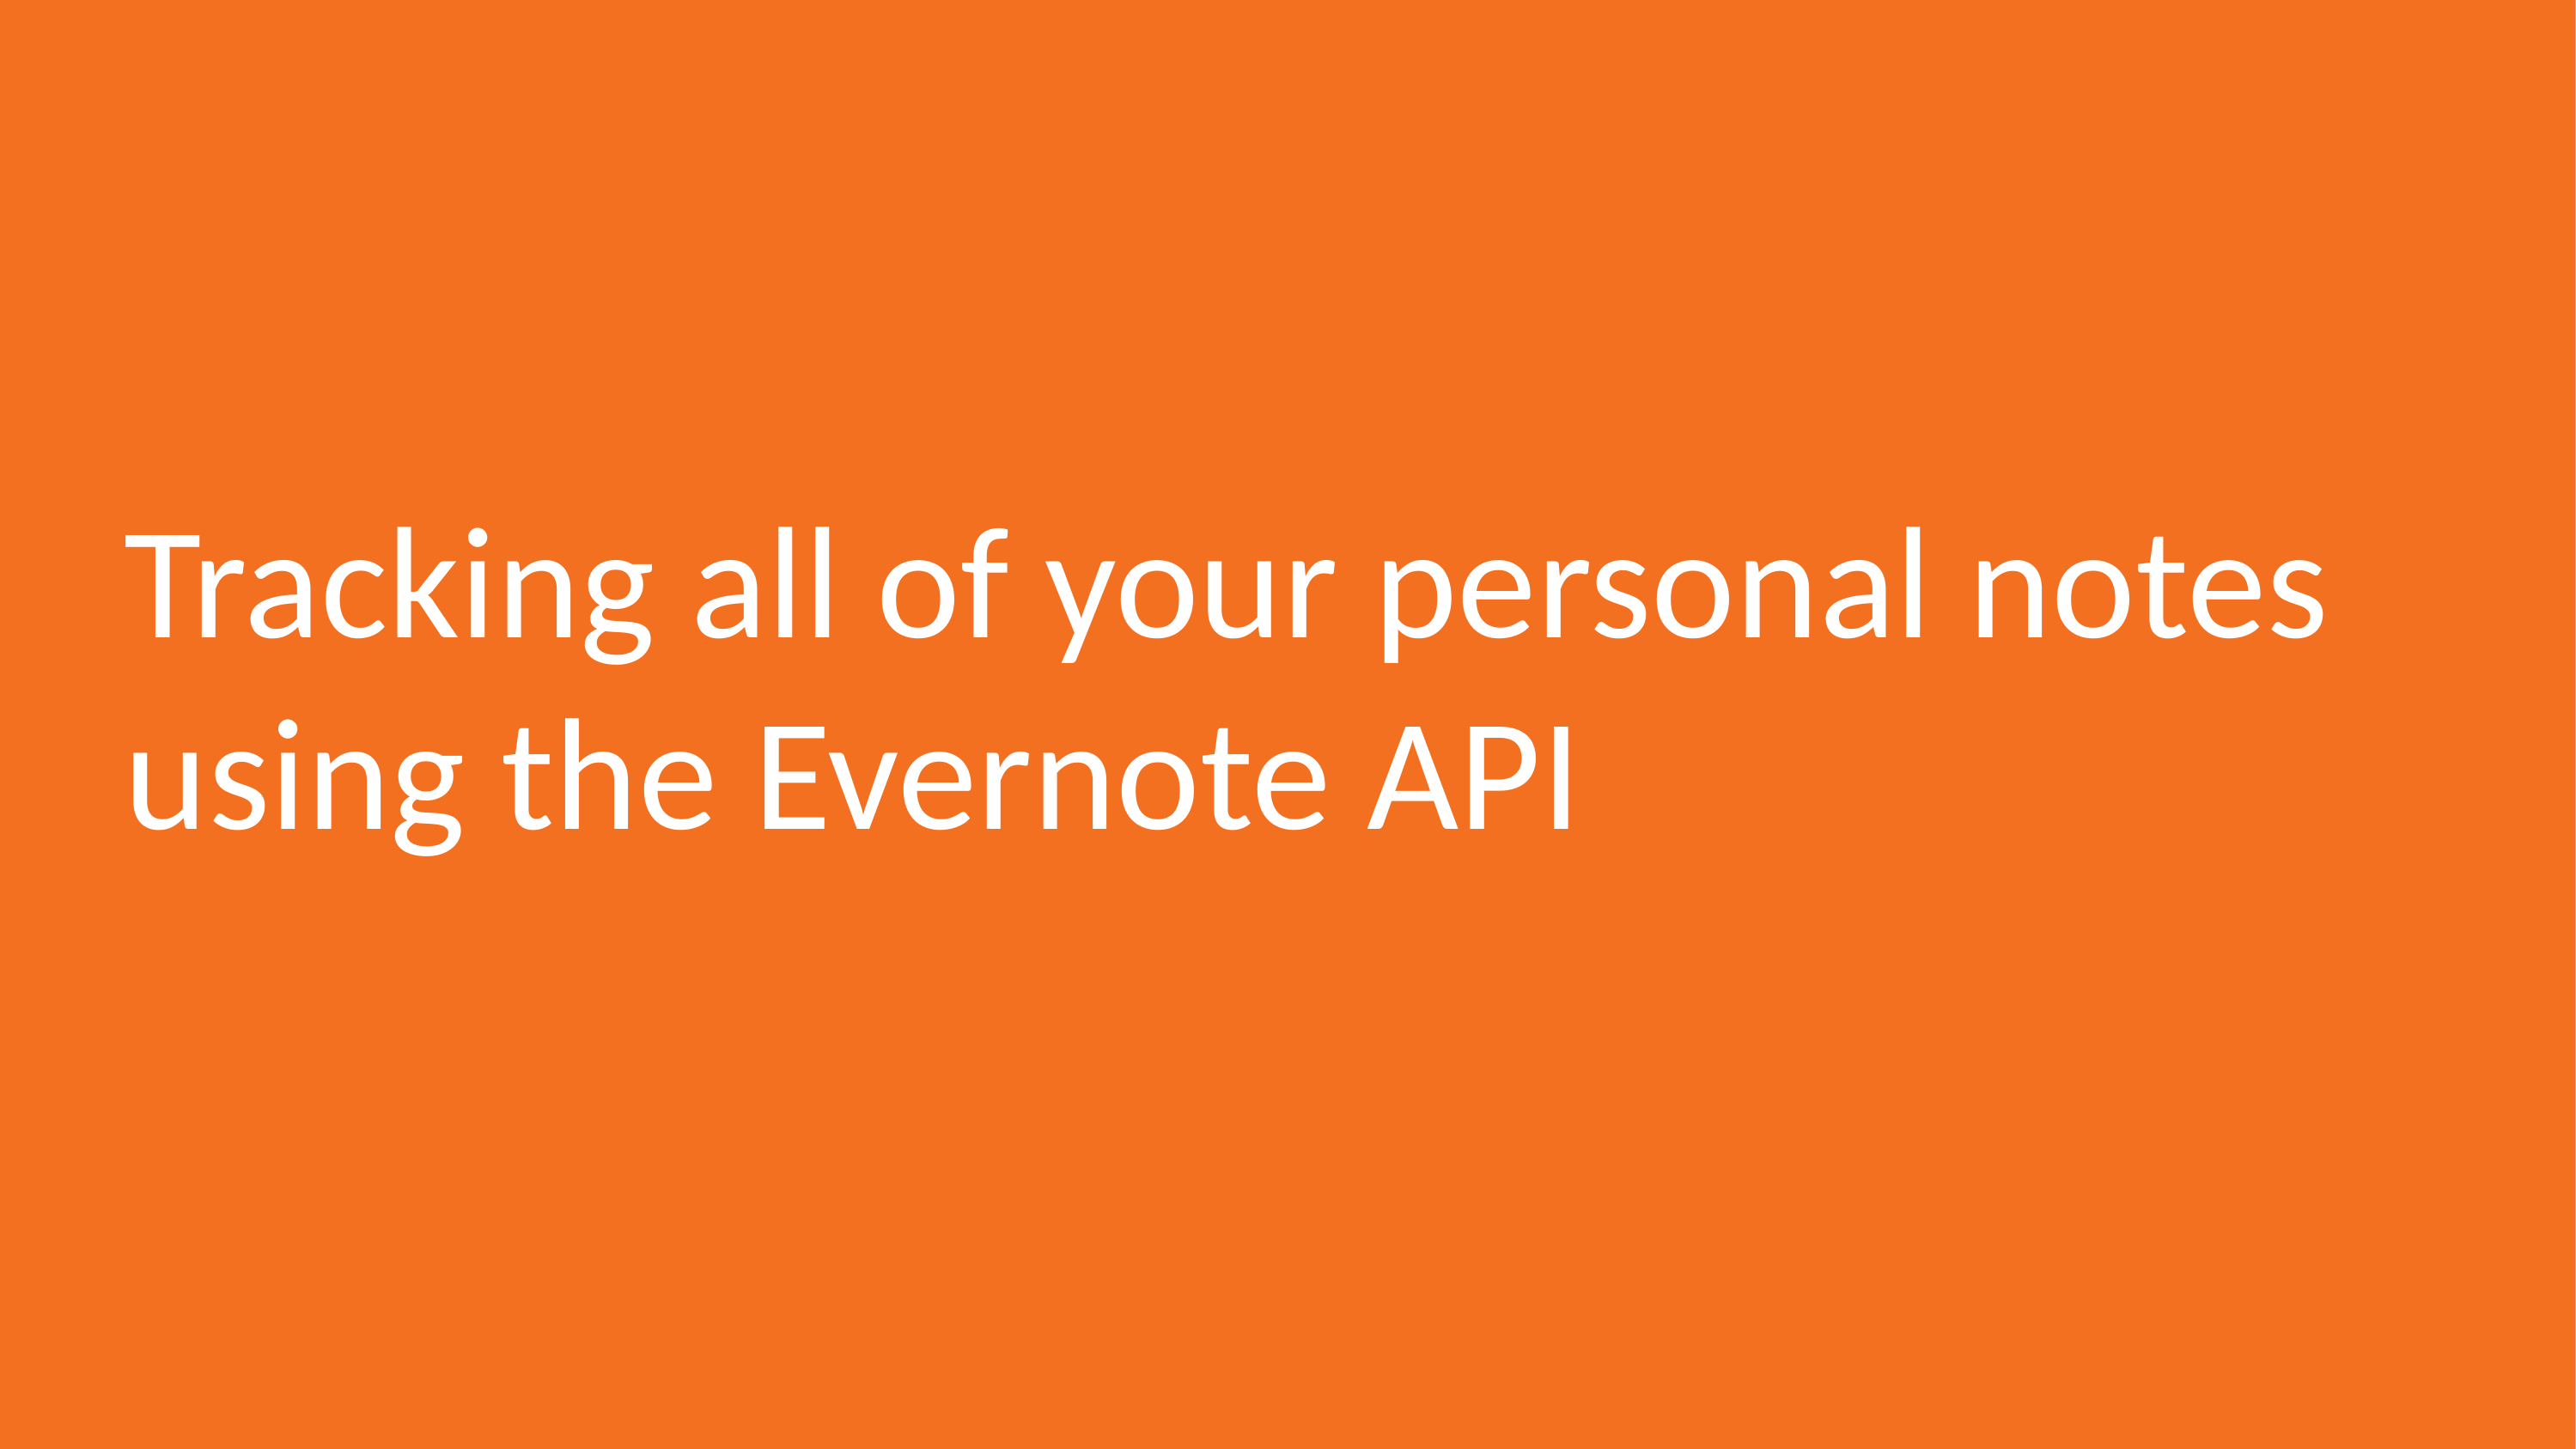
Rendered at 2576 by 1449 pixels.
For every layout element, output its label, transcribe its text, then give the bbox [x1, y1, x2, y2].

title Tracking all of your personal notes using the Evernote API [98, 588, 2481, 887]
